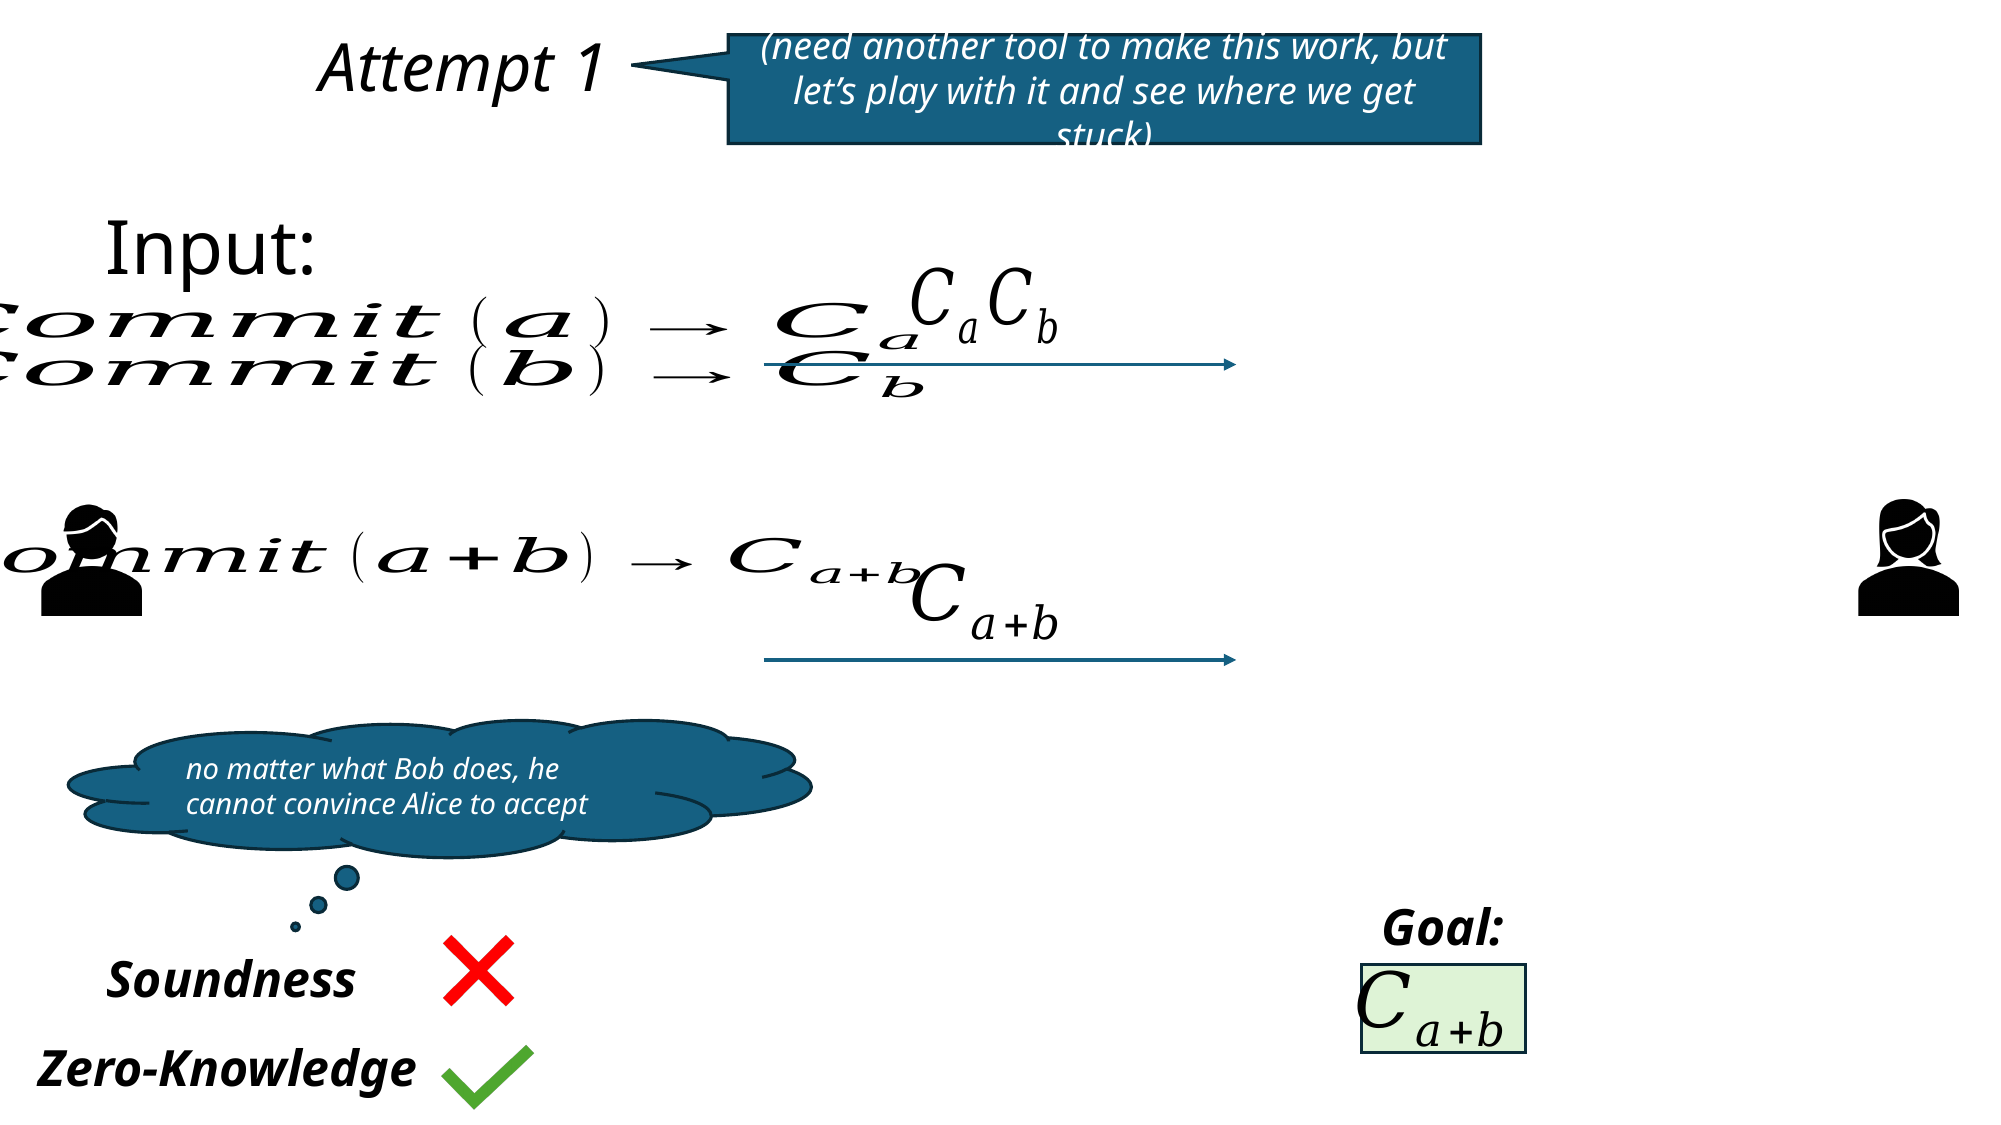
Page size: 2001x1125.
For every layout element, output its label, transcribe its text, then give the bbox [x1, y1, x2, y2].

text_box Soundness [20, 939, 429, 1015]
picture [1833, 486, 1985, 638]
picture [438, 1028, 536, 1125]
text_box Goal: [1366, 888, 1557, 964]
picture [15, 486, 167, 638]
text_box Zero-Knowledge [16, 1029, 438, 1104]
picture [429, 921, 527, 1019]
text_box Attempt 1 [304, 0, 1631, 179]
text_box [1360, 963, 1527, 1054]
